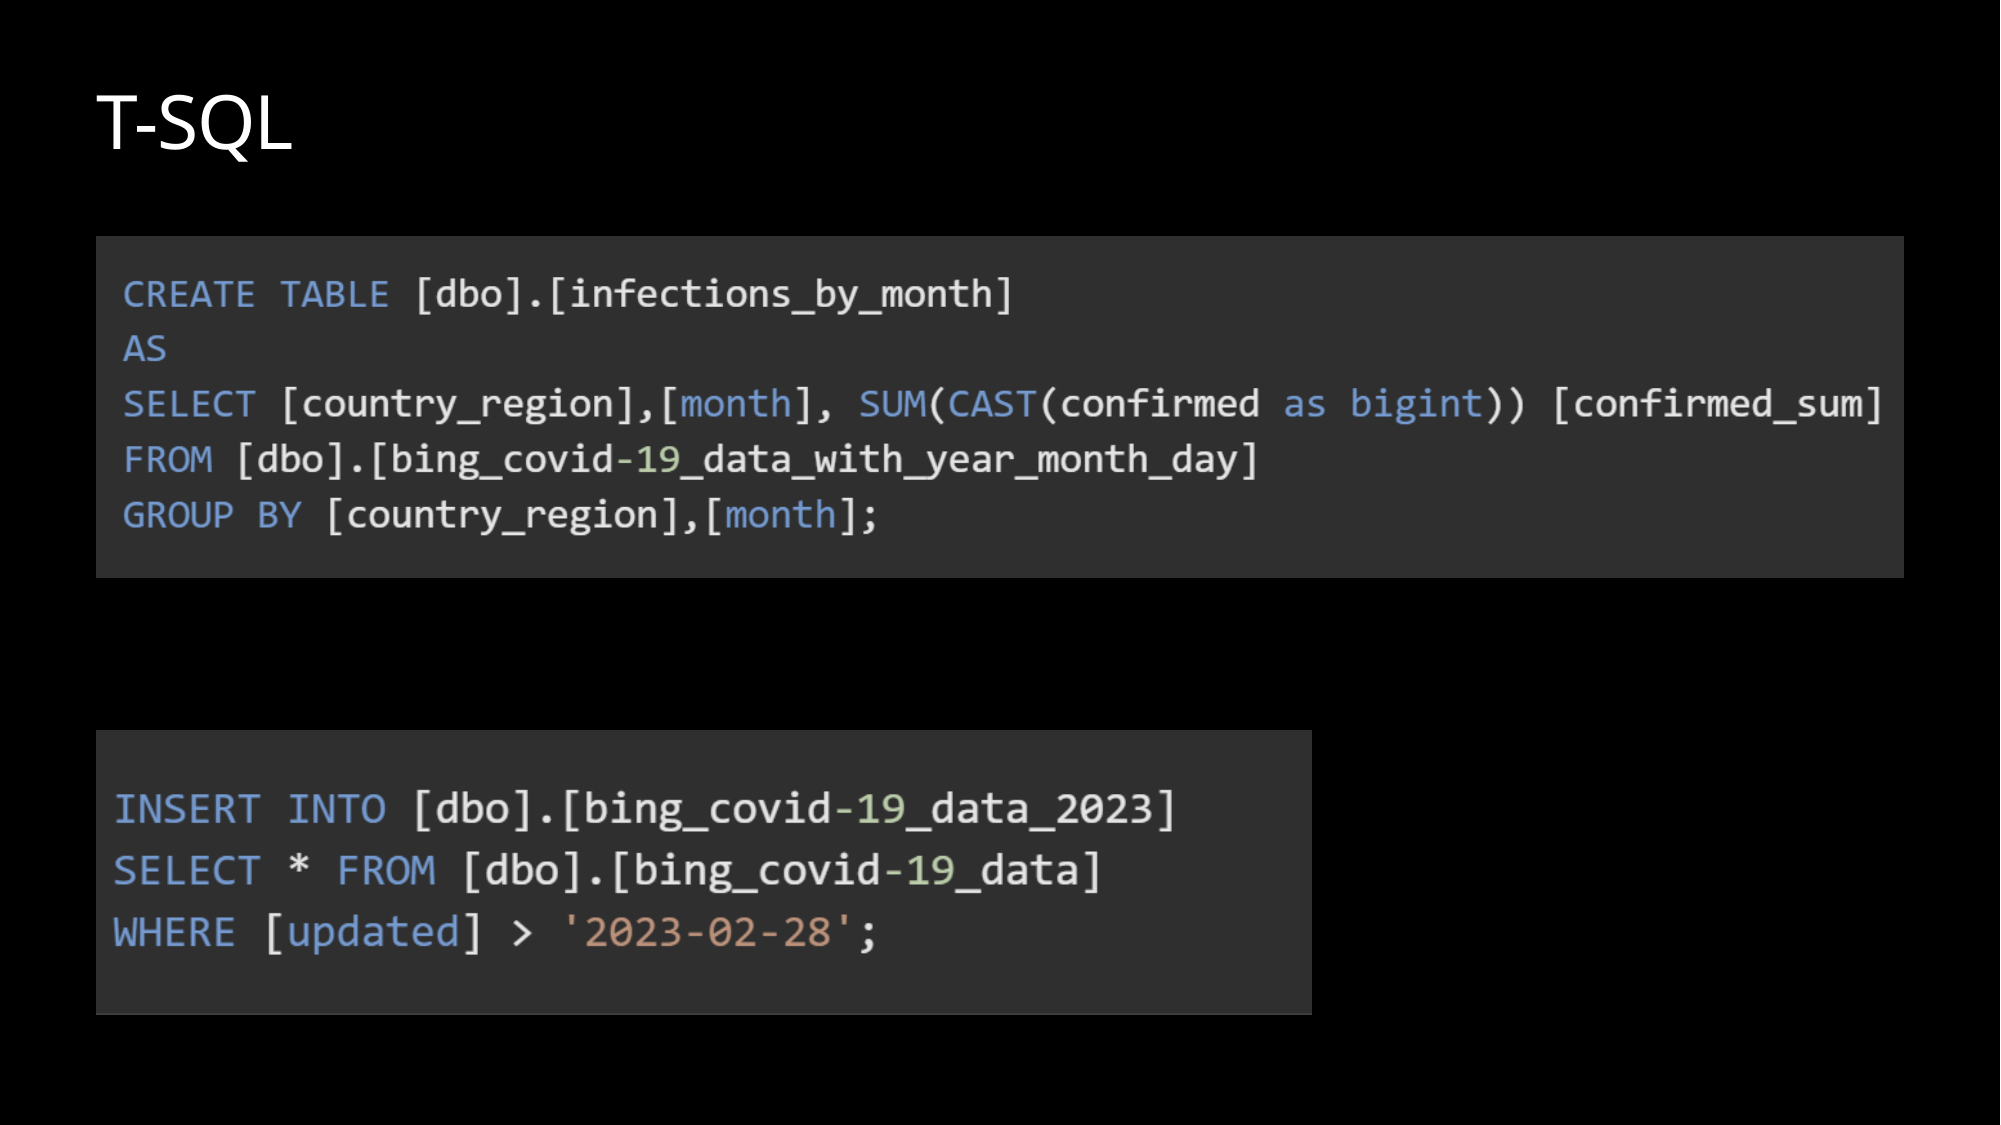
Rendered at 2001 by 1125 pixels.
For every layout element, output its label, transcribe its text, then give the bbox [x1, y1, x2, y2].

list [96, 236, 1905, 578]
picture [96, 730, 1312, 1016]
title T-SQL [96, 75, 1904, 166]
